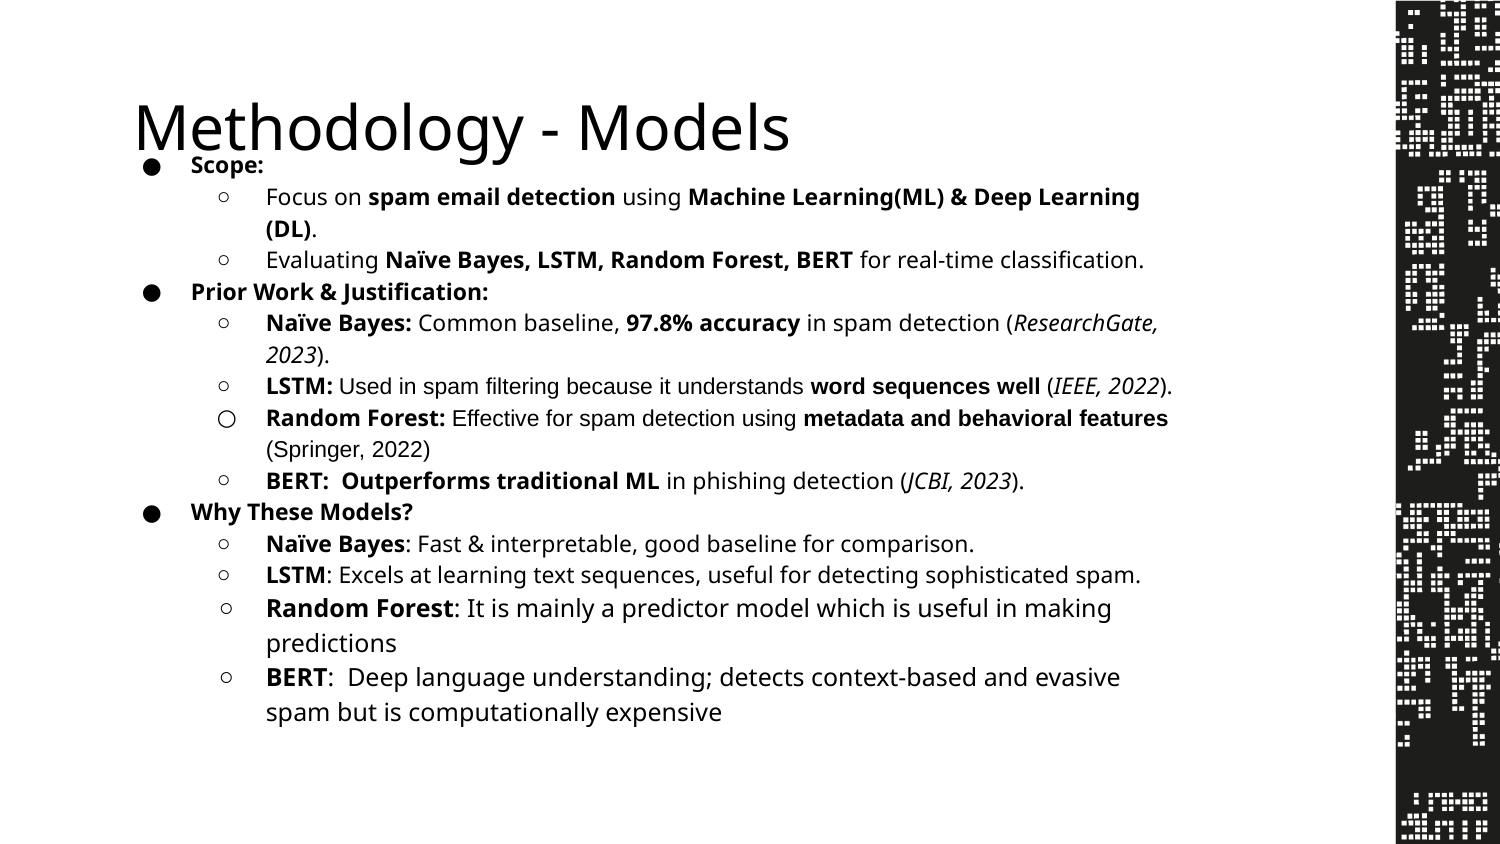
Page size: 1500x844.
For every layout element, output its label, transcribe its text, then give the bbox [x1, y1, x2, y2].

title Methodology - Models [118, 72, 1382, 167]
picture [1396, 2, 1500, 843]
text_box Scope: Focus on spam email detection using Machine Learning(ML) & Deep Learning (DL). Evaluating Naïve Bayes, LSTM, Random Forest, BERT for real-time classification. Prior Work & Justification: Naïve Bayes: Common baseline, 97.8% accuracy in spam detection (ResearchGate, 2023). LSTM: Used in spam filtering because it understands word sequences well (IEEE, 2022). Random Forest: Effective for spam detection using metadata and behavioral features (Springer, 2022) BERT: Outperforms traditional ML in phishing detection (JCBI, 2023). Why These Models? Naïve Bayes: Fast & interpretable, good baseline for comparison. LSTM: Excels at learning text sequences, useful for detecting sophisticated spam. Random Forest: It is mainly a predictor model which is useful in making predictions BERT: Deep language understanding; detects context-based and evasive spam but is computationally expensive [100, 131, 1191, 742]
